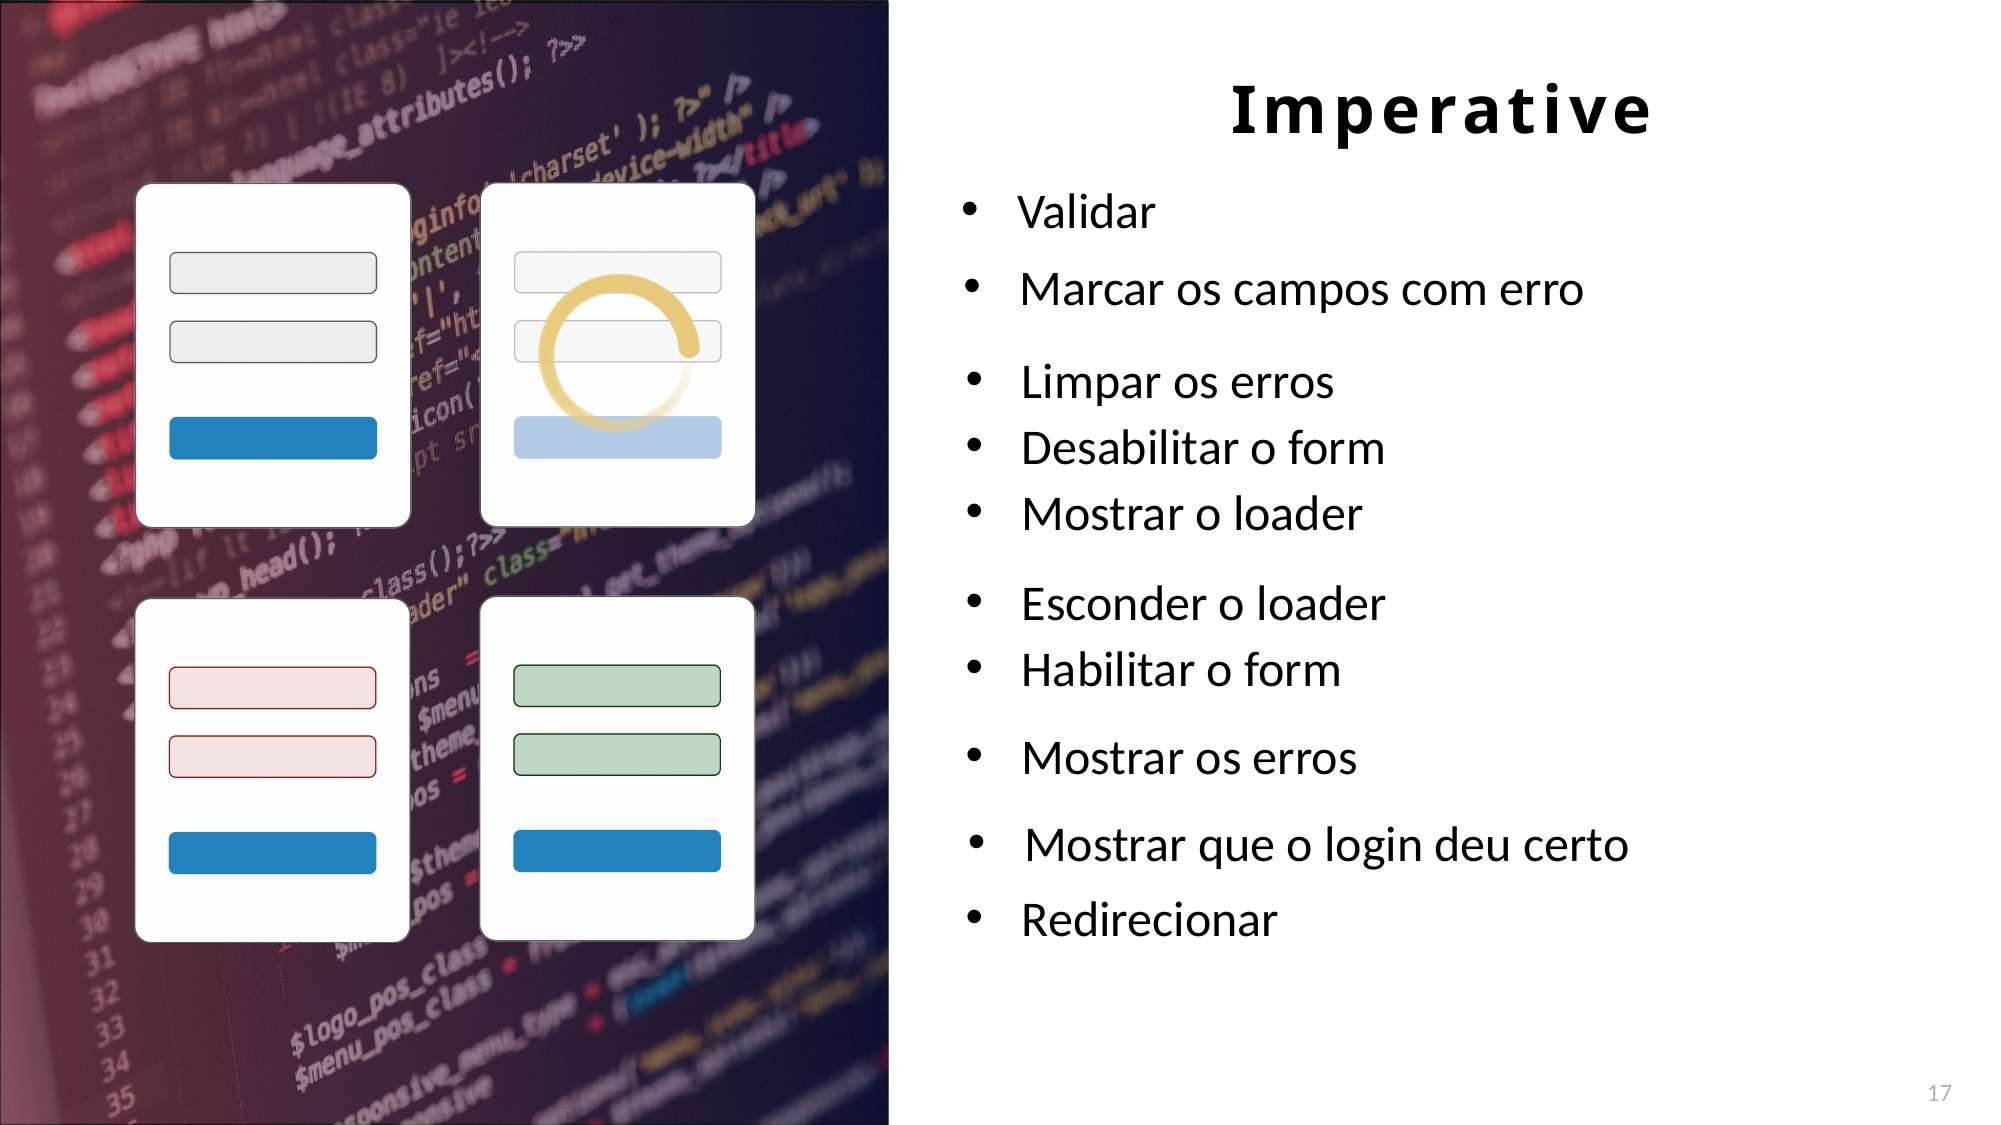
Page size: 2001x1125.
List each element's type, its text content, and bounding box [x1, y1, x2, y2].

text_box Limpar os erros [950, 340, 1972, 406]
text_box Mostrar que o login deu certo [953, 803, 1975, 879]
text_box Mostrar o loader [950, 472, 1972, 548]
text_box Redirecionar [950, 878, 1972, 954]
title Imperative [946, 59, 1938, 154]
picture [0, 0, 889, 1125]
text_box Desabilitar o form [950, 406, 1972, 472]
slide_number 17 [1894, 1061, 1968, 1121]
text_box Marcar os campos com erro [948, 248, 1970, 323]
text_box Mostrar os erros [950, 716, 1972, 792]
text_box Habilitar o form [950, 628, 1972, 704]
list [134, 182, 756, 943]
text_box Validar [946, 171, 1968, 246]
text_box Esconder o loader [950, 562, 1972, 628]
